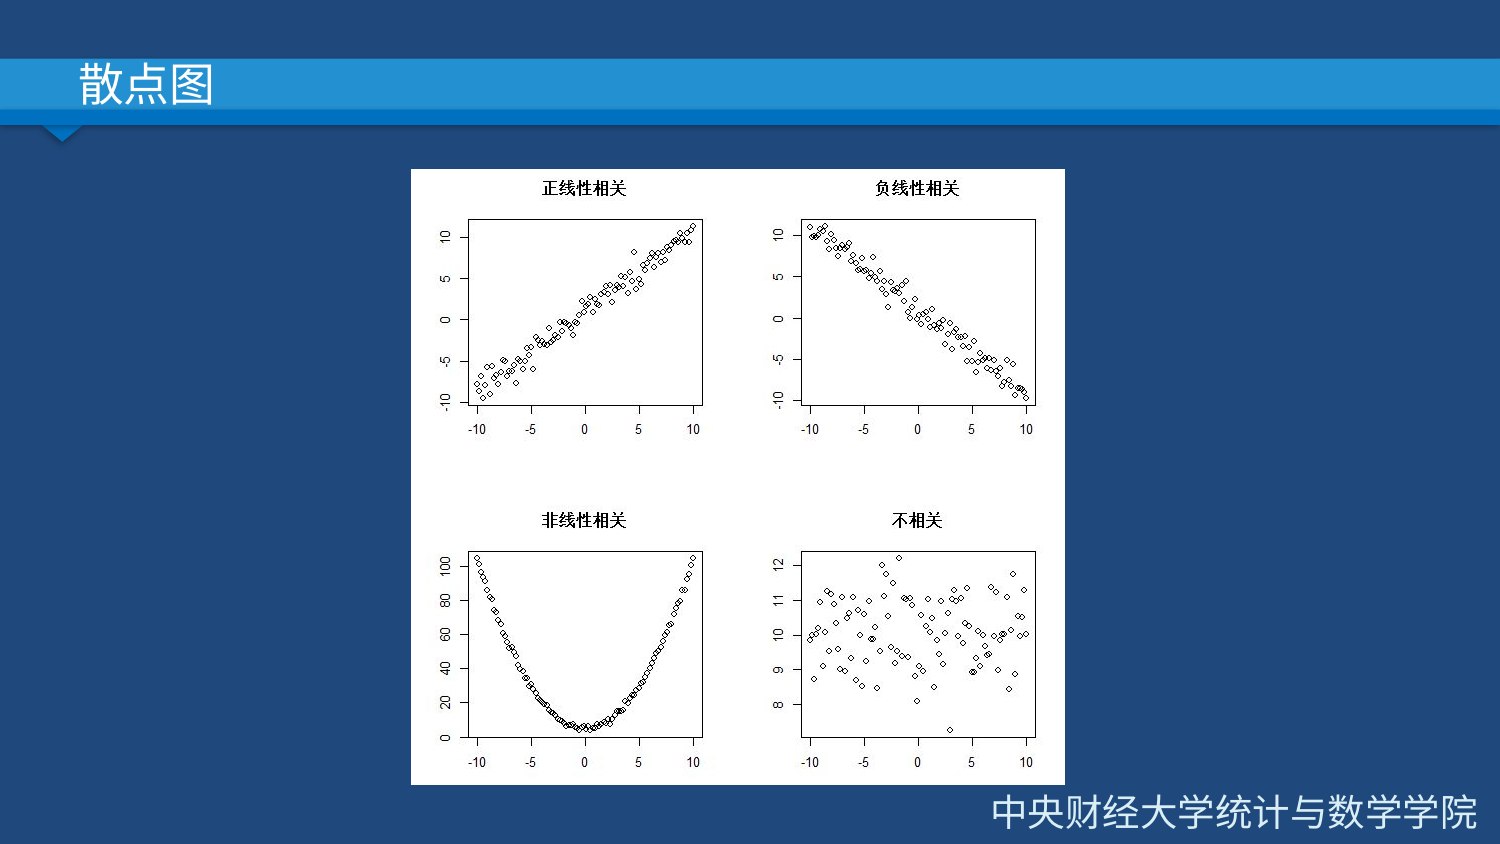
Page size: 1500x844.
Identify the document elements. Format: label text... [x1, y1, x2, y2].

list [411, 169, 1065, 785]
title 散点图 [63, 54, 1414, 112]
